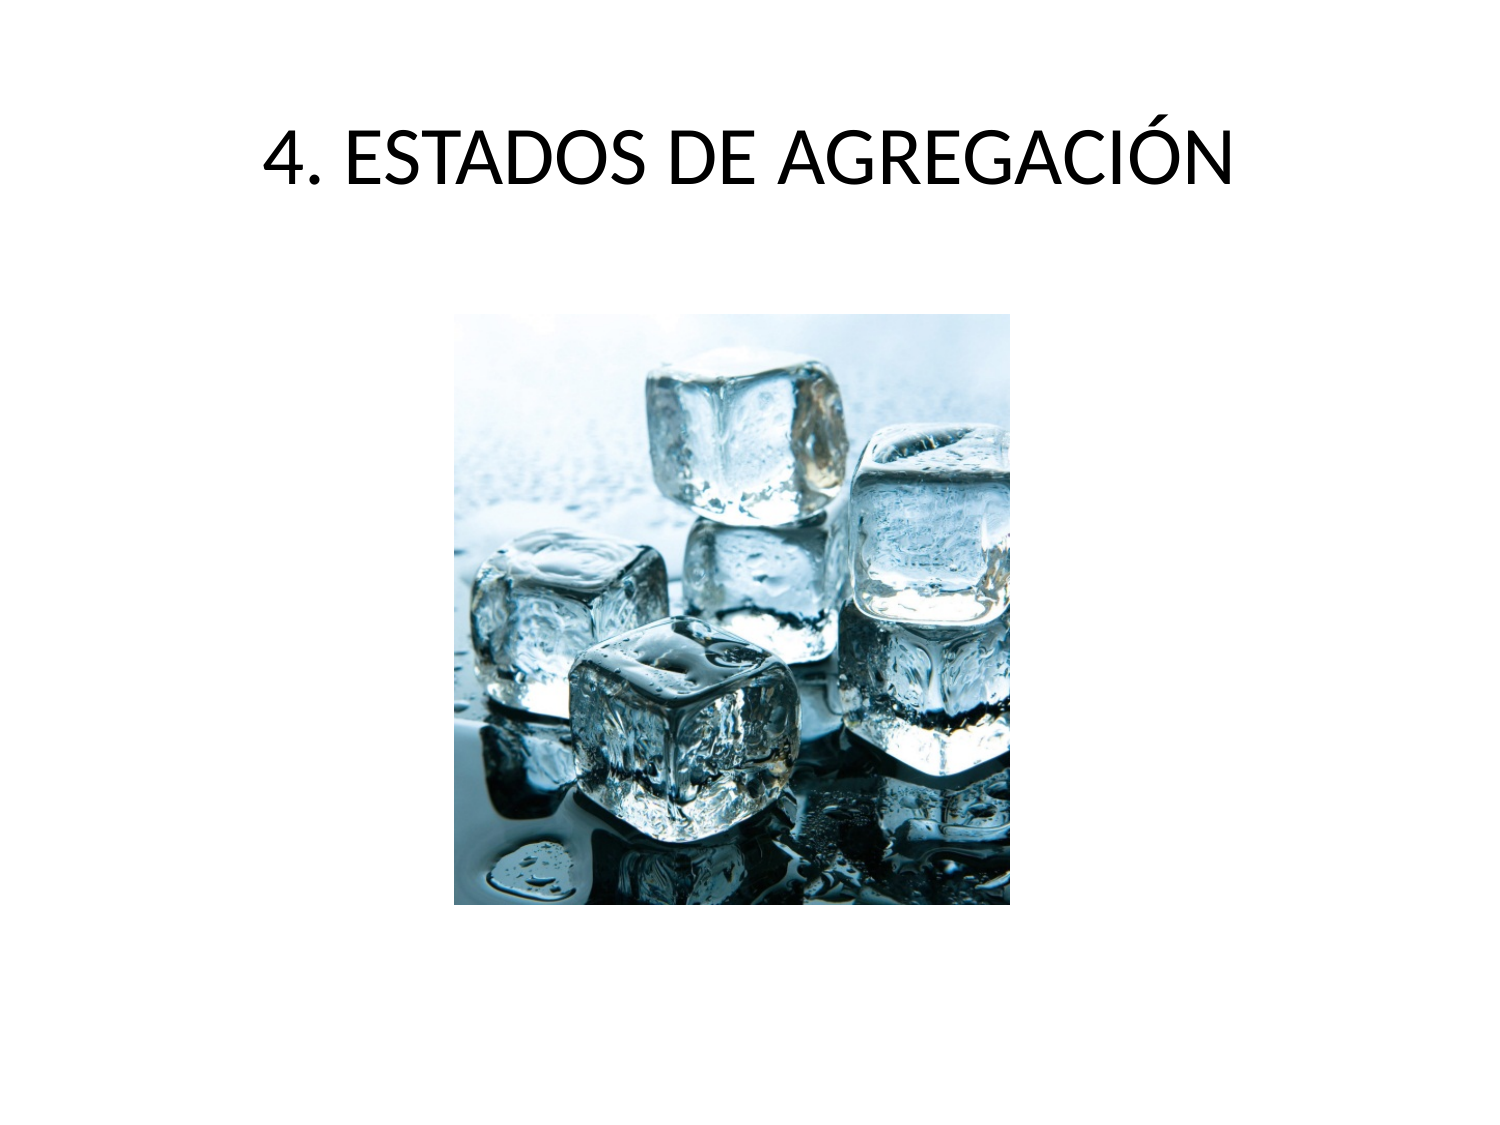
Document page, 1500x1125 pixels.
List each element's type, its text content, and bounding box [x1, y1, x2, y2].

title 4. ESTADOS DE AGREGACIÓN [112, 30, 1388, 273]
picture [454, 314, 1011, 906]
